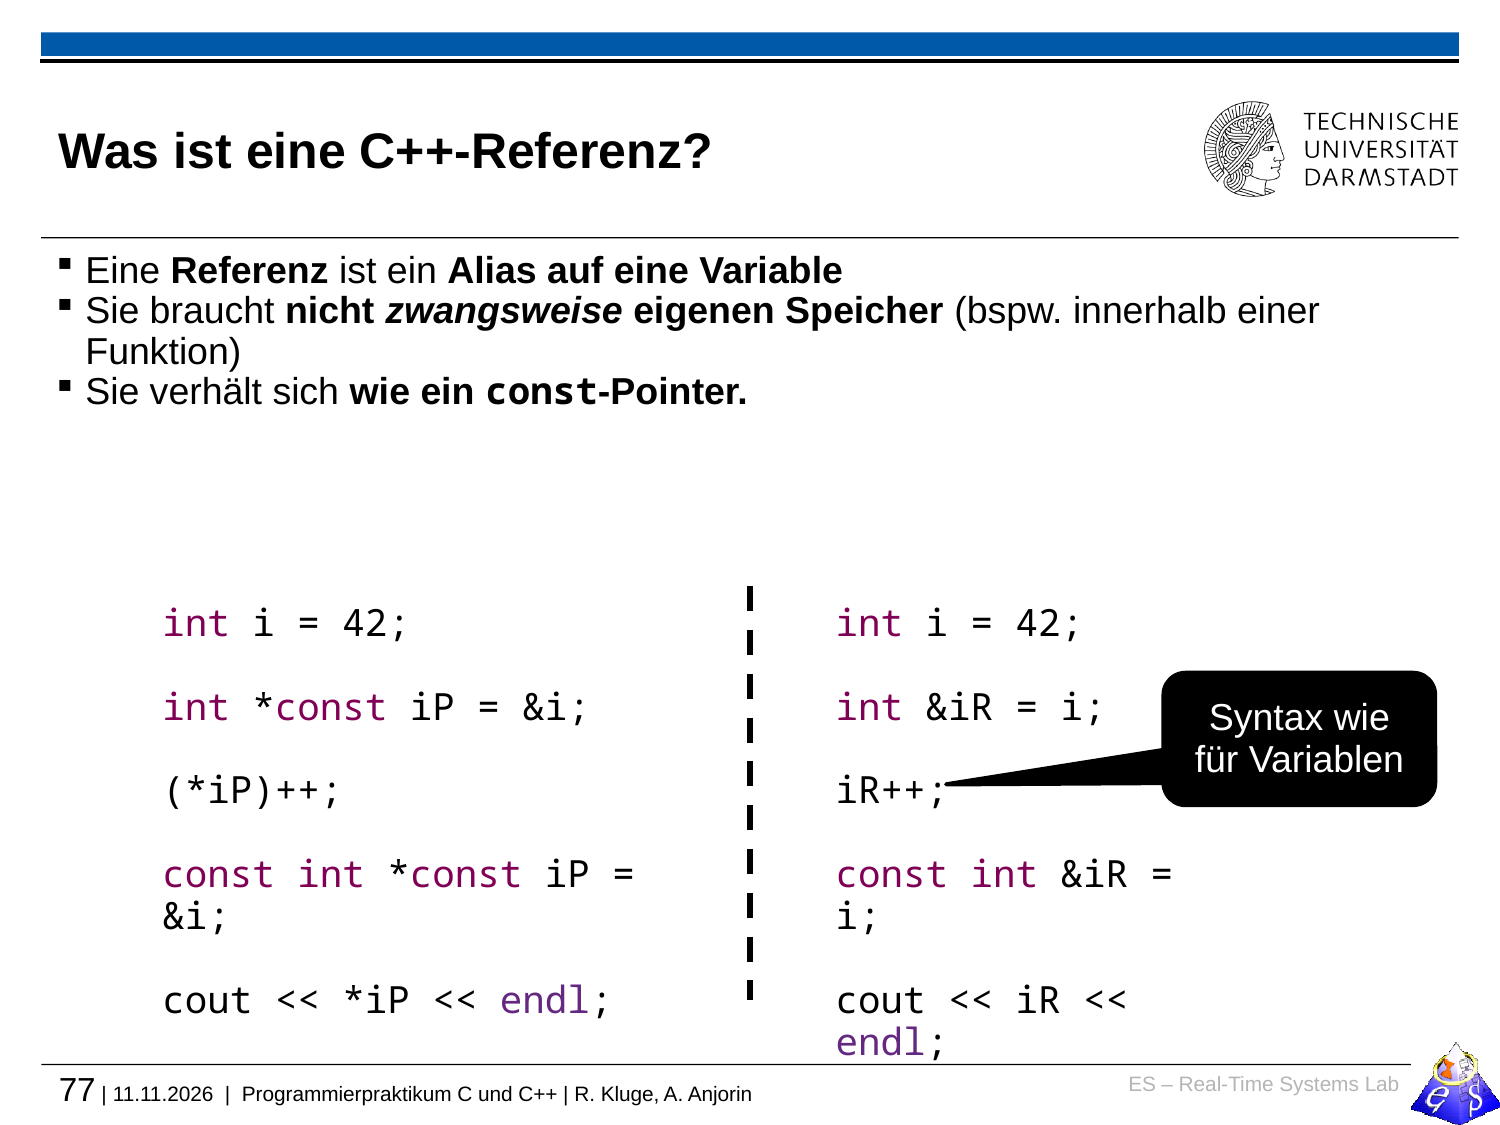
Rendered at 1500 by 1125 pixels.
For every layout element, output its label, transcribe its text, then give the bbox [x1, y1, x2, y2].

picture [1187, 84, 1483, 214]
title Was ist eine C++-Referenz? [58, 80, 1187, 218]
list Eine Referenz ist ein Alias auf eine Variable Sie braucht nicht zwangsweise eigenen Speicher (bspw. innerhalb einer Funktion) Sie verhält sich wie ein const-Pointer. [41, 243, 1459, 1059]
text_box int i = 42; int *const iP = &i; (*iP)++; const int *const iP = &i; cout << *iP << endl; [147, 595, 733, 1071]
picture [1411, 1041, 1500, 1125]
text_box int i = 42; int &iR = i; iR++; const int &iR = i; cout << iR << endl; [820, 595, 1247, 1113]
text_box Syntax wie für Variablen [944, 670, 1438, 808]
